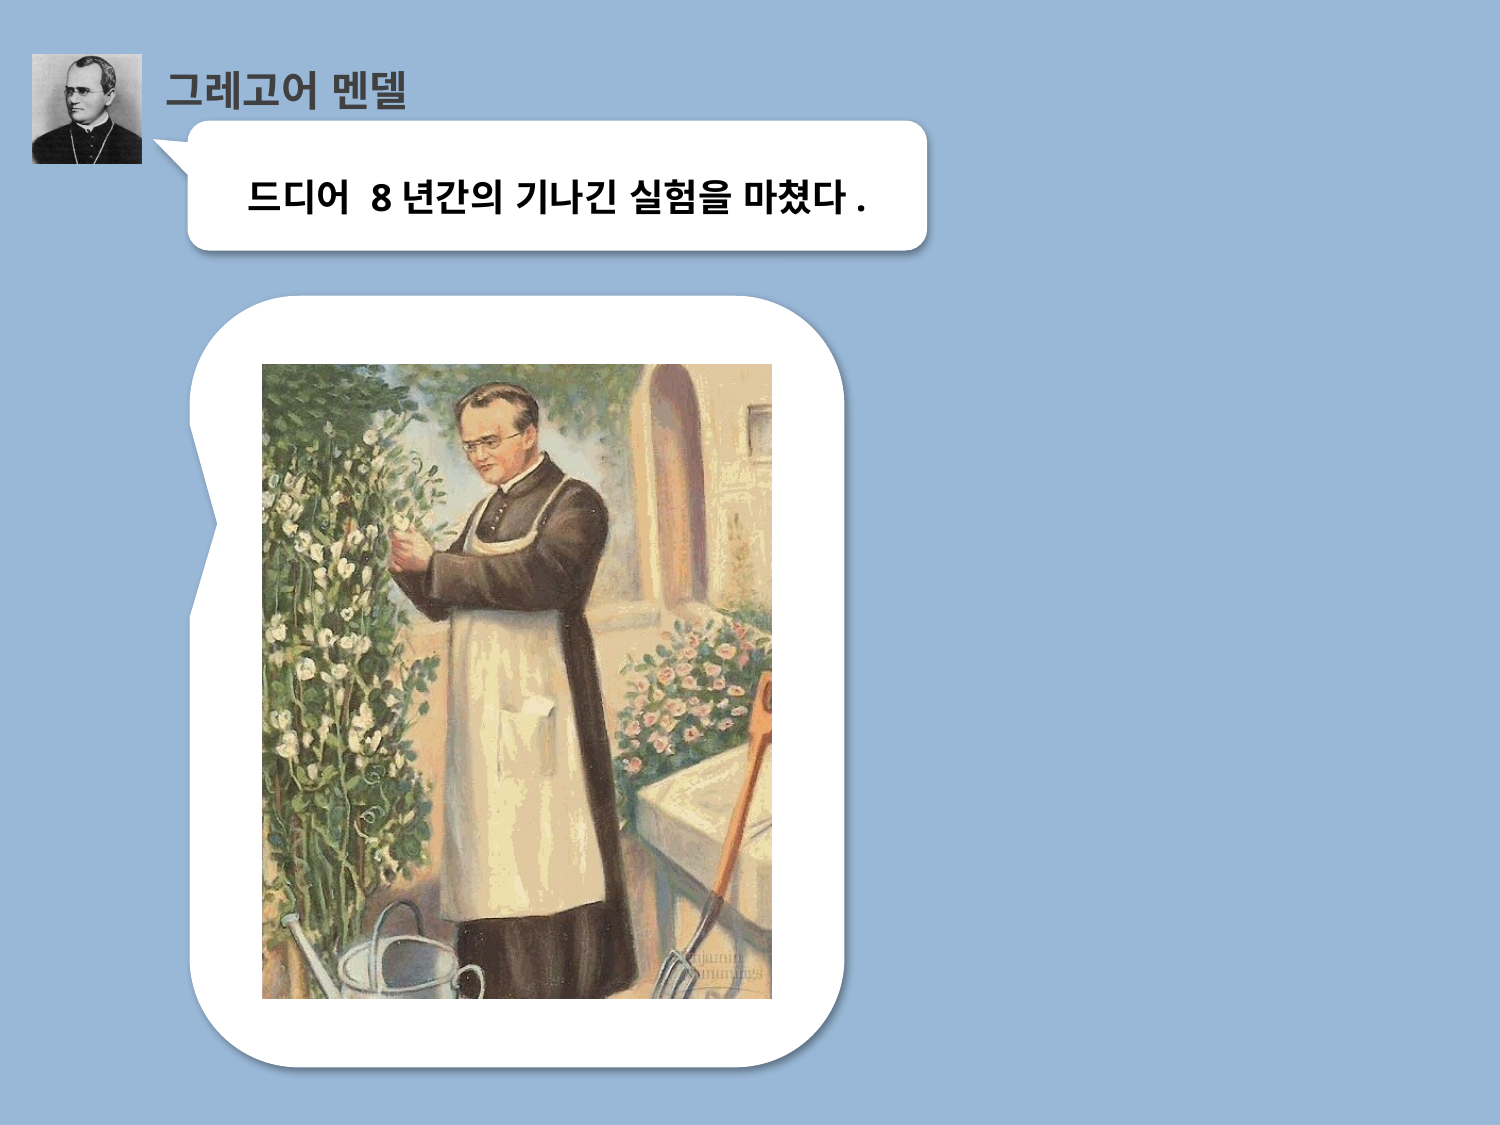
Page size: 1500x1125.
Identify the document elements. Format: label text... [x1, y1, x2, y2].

text_box 그레고어 멘델 [151, 57, 424, 123]
picture [261, 364, 773, 999]
text_box 드디어 8년간의 기나긴 실험을 마쳤다. [151, 118, 930, 253]
picture [31, 54, 142, 164]
text_box [187, 293, 847, 1070]
